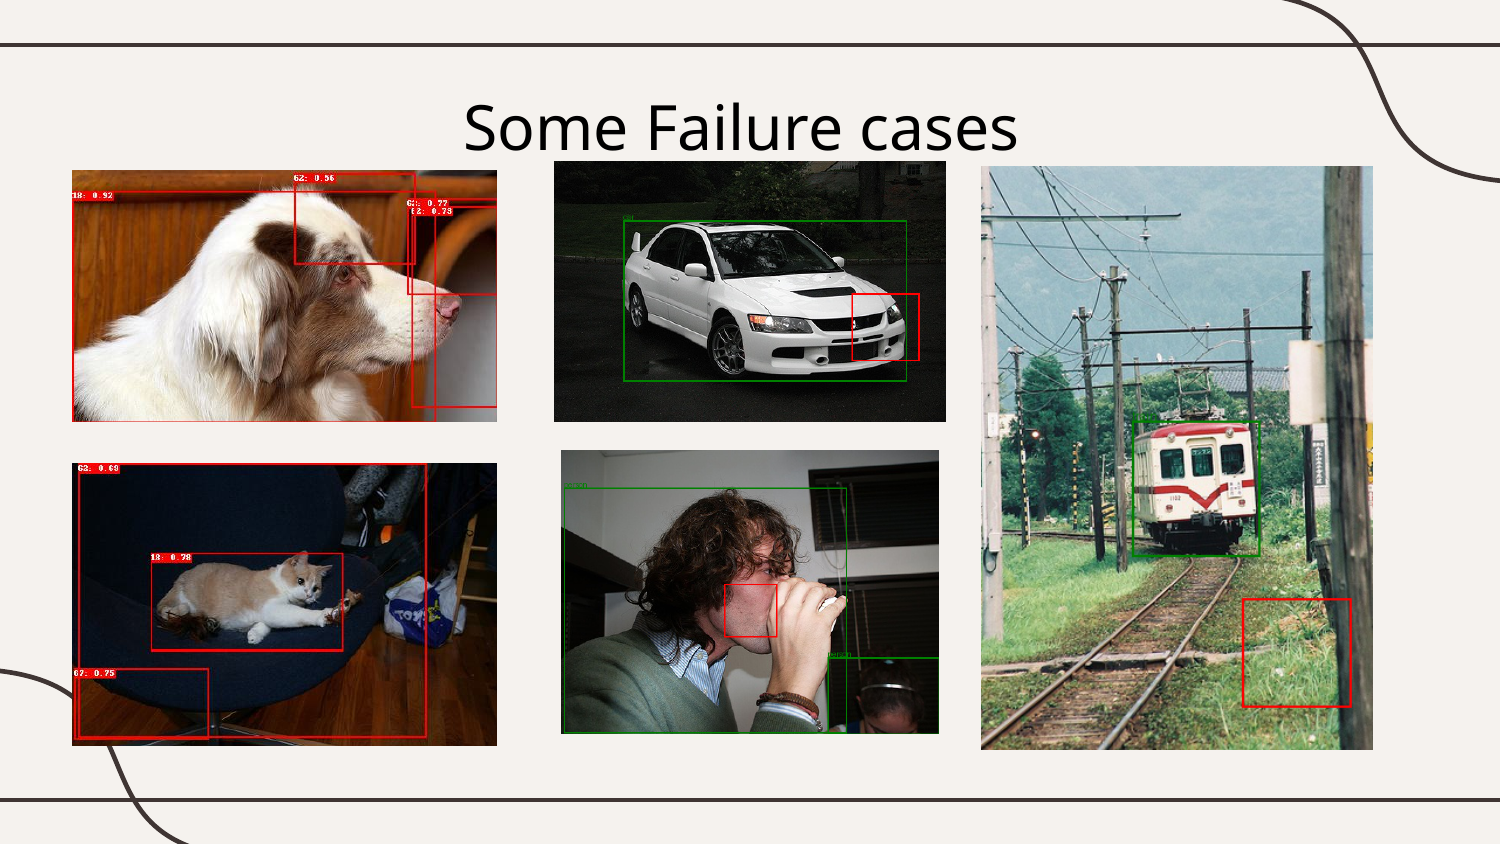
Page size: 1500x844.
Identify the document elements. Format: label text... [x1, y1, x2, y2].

picture [561, 450, 939, 735]
picture [981, 166, 1373, 751]
picture [71, 462, 497, 746]
picture [554, 161, 946, 423]
picture [71, 169, 497, 423]
title Some Failure cases [284, 72, 1216, 167]
